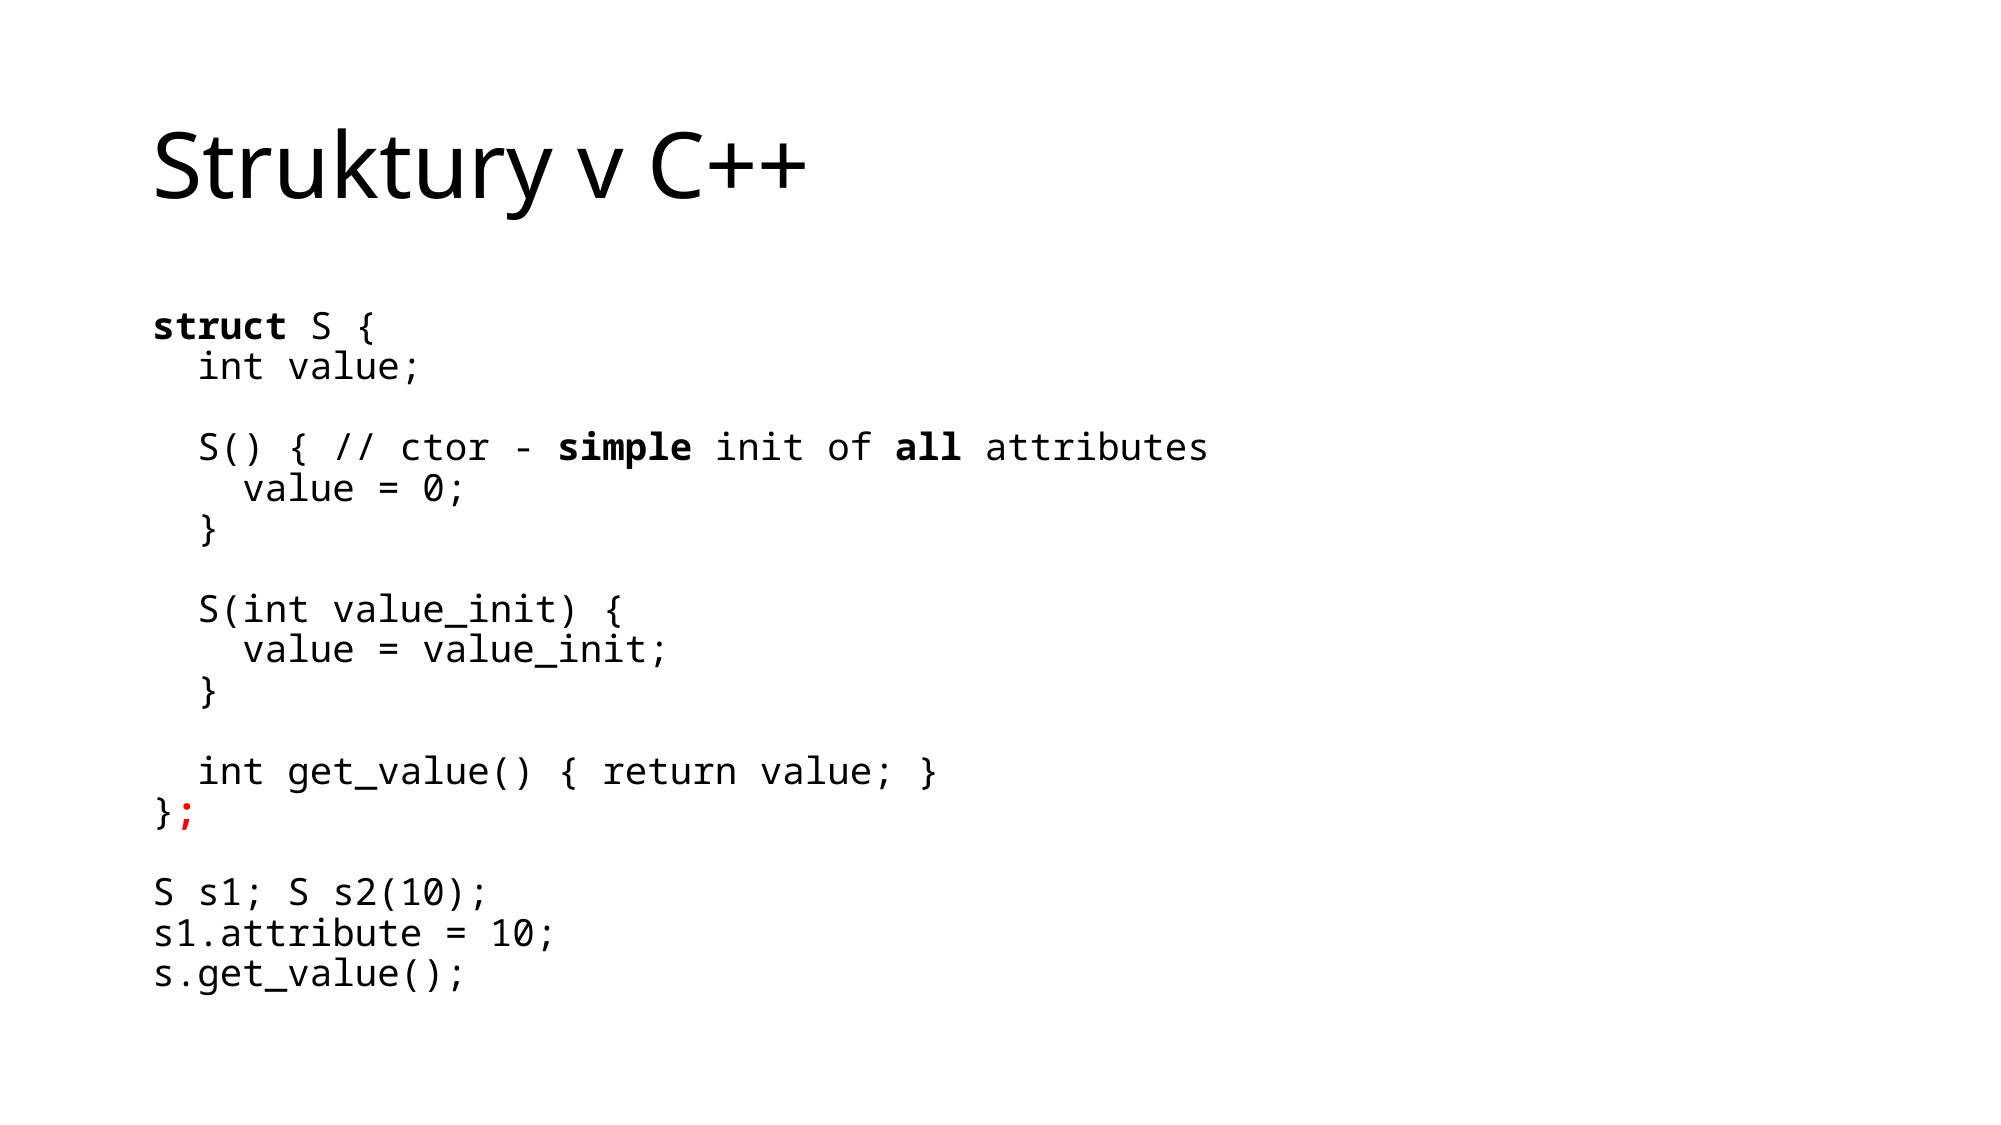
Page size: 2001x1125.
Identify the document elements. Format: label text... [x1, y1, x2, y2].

list struct S { int value; S() { // ctor - simple init of all attributes value = 0; } S(int value_init) { value = value_init; } int get_value() { return value; } }; S s1; S s2(10); s1.attribute = 10; s.get_value(); [137, 299, 1863, 1014]
title Struktury v C++ [137, 59, 1863, 278]
